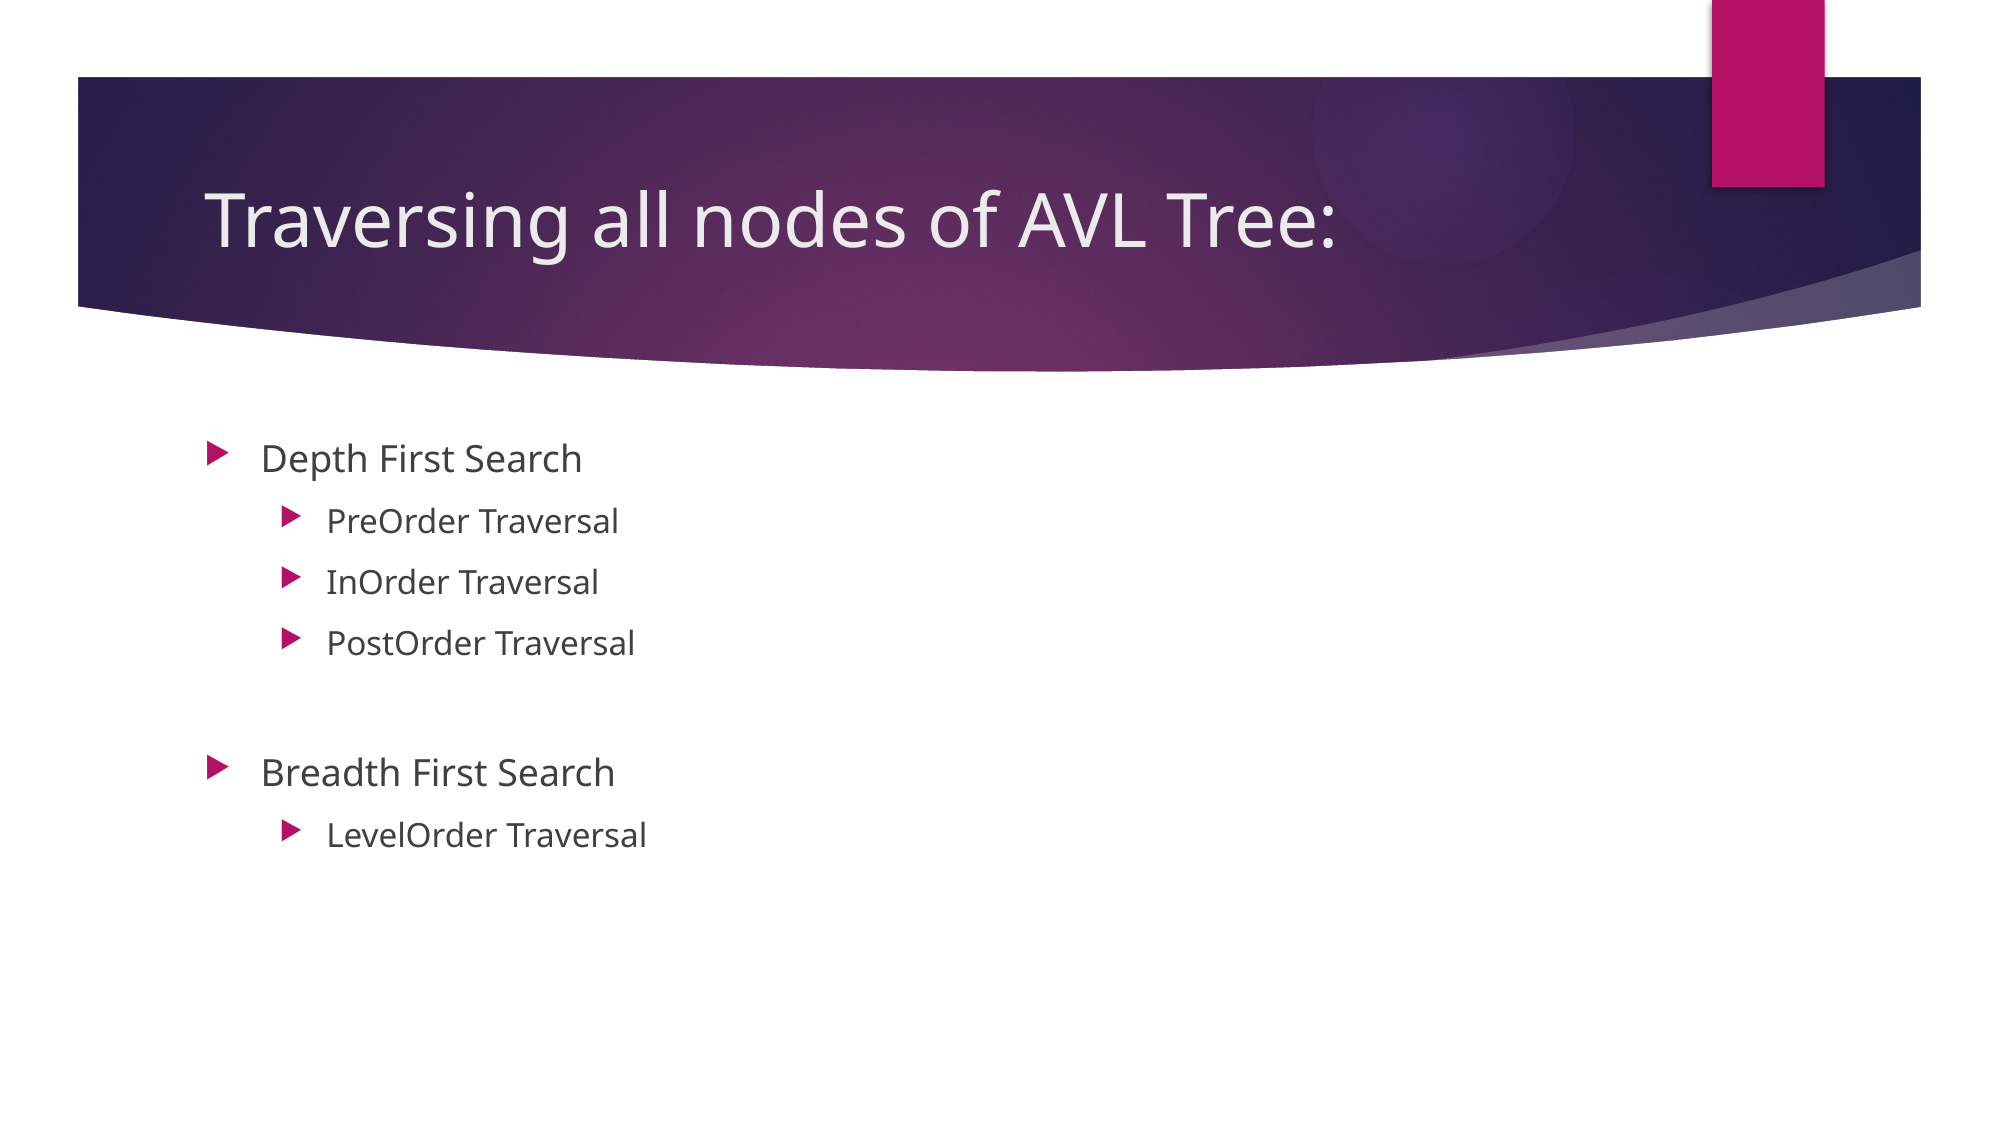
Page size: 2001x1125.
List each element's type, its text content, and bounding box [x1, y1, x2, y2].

list Depth First Search PreOrder Traversal InOrder Traversal PostOrder Traversal Breadth First Search LevelOrder Traversal [189, 427, 1638, 988]
title Traversing all nodes of AVL Tree: [189, 159, 1627, 276]
